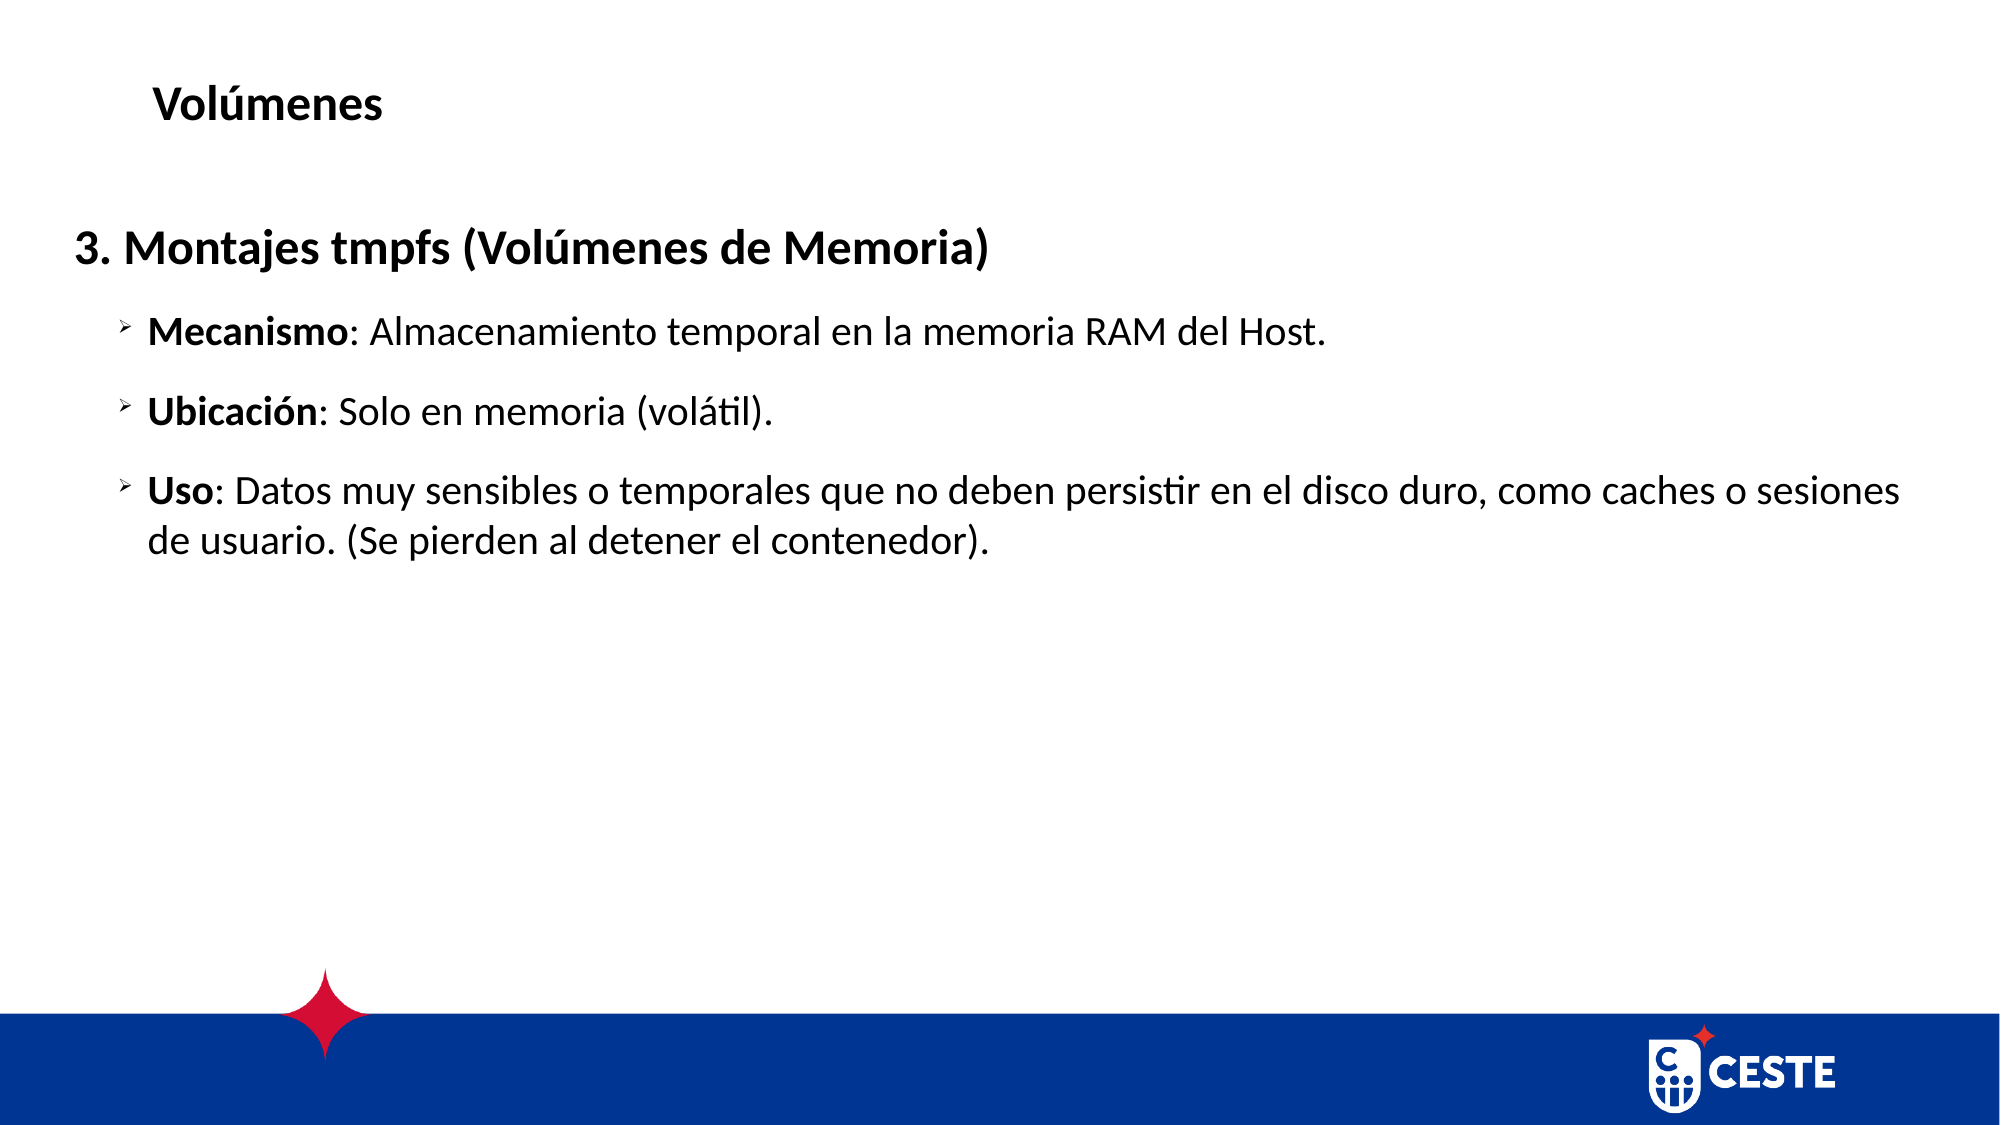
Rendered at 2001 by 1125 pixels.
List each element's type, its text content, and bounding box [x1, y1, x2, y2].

picture [275, 965, 375, 1064]
picture [1629, 1014, 1854, 1122]
title Volúmenes [137, 59, 1863, 149]
text_box 3. Montajes tmpfs (Volúmenes de Memoria) Mecanismo: Almacenamiento temporal en la memoria RAM del Host. Ubicación: Solo en memoria (volátil). Uso: Datos muy sensibles o temporales que no deben persistir en el disco duro, como caches o sesiones de usuario. (Se pierden al detener el contenedor). [59, 206, 1920, 620]
